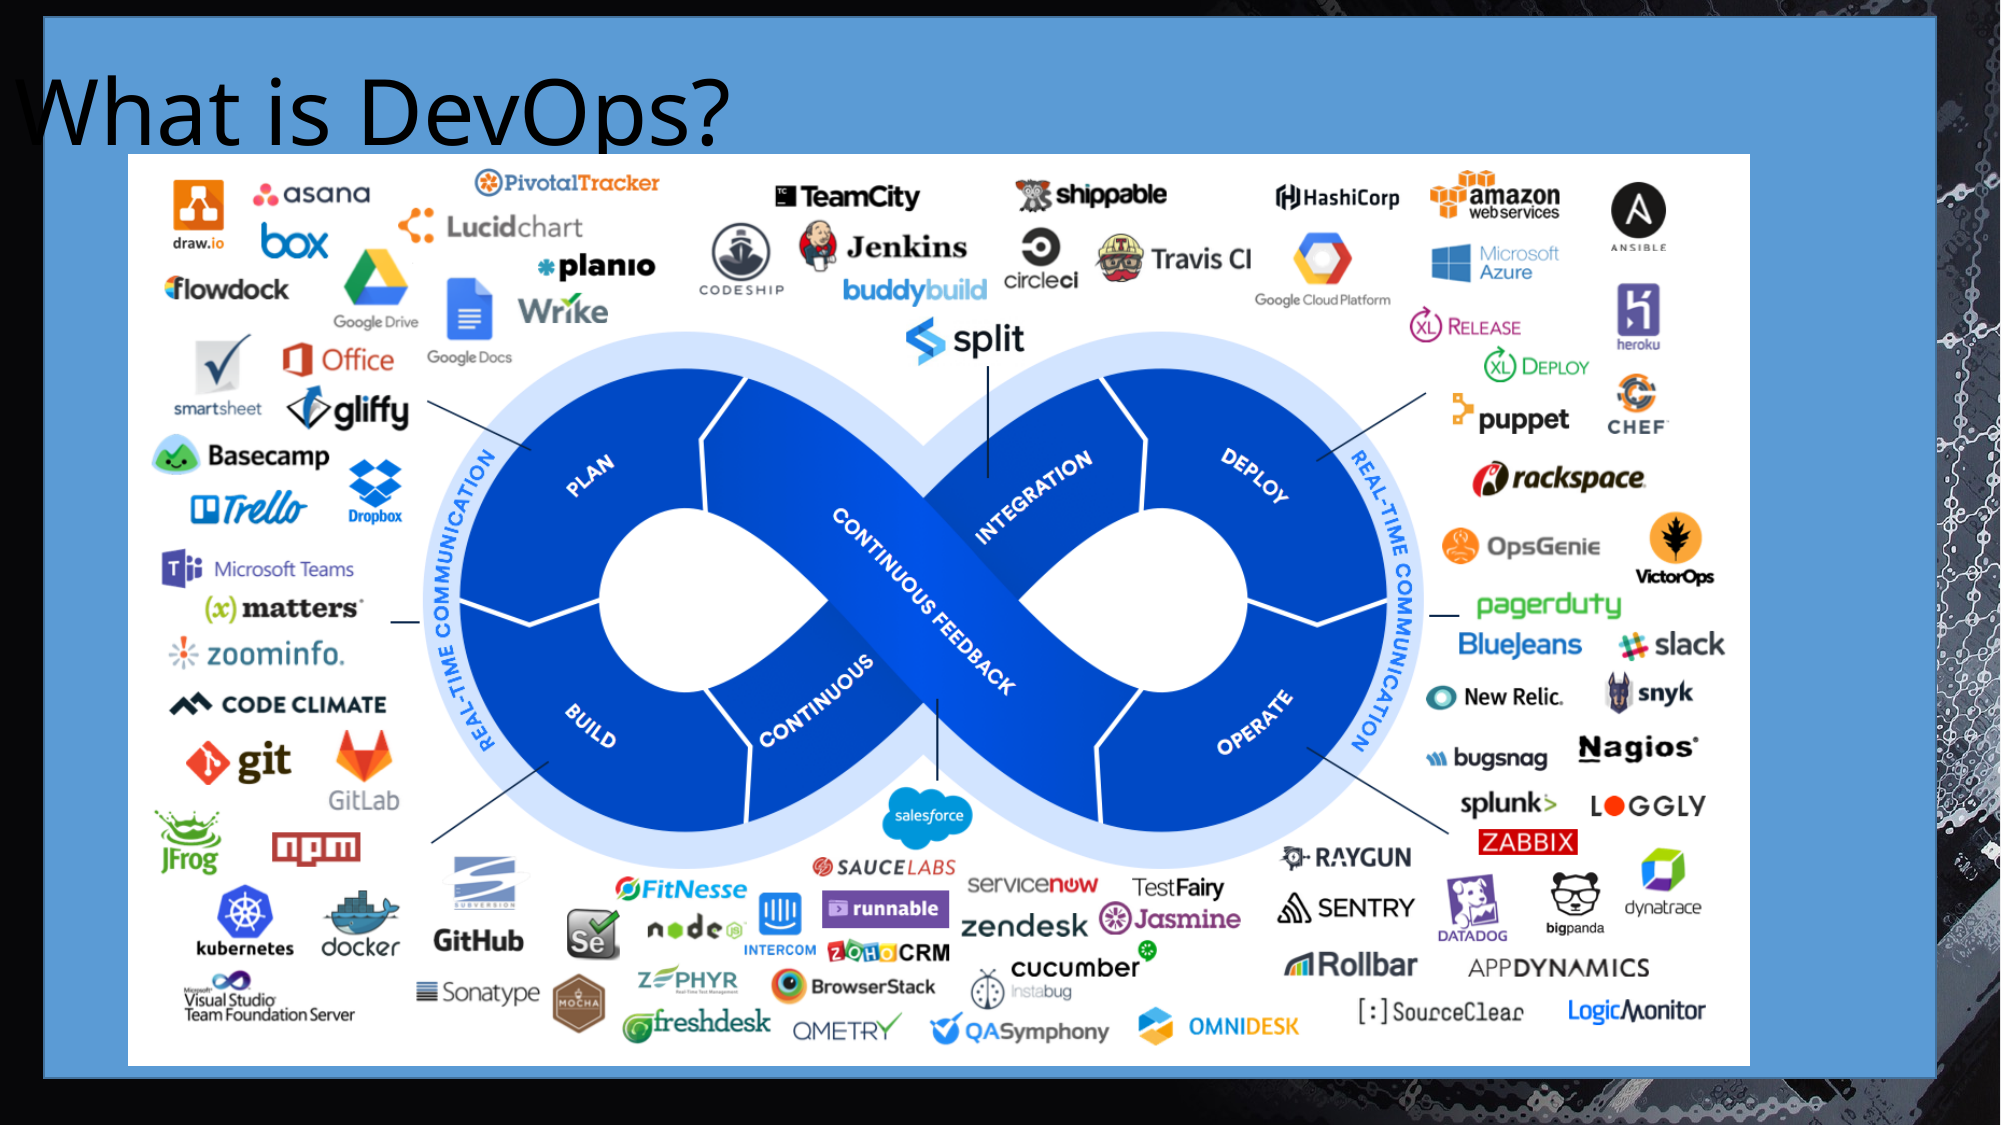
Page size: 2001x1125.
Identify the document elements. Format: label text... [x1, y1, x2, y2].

picture [0, 0, 2001, 1125]
title What is DevOps? [0, 59, 1500, 167]
picture [128, 154, 1750, 1066]
